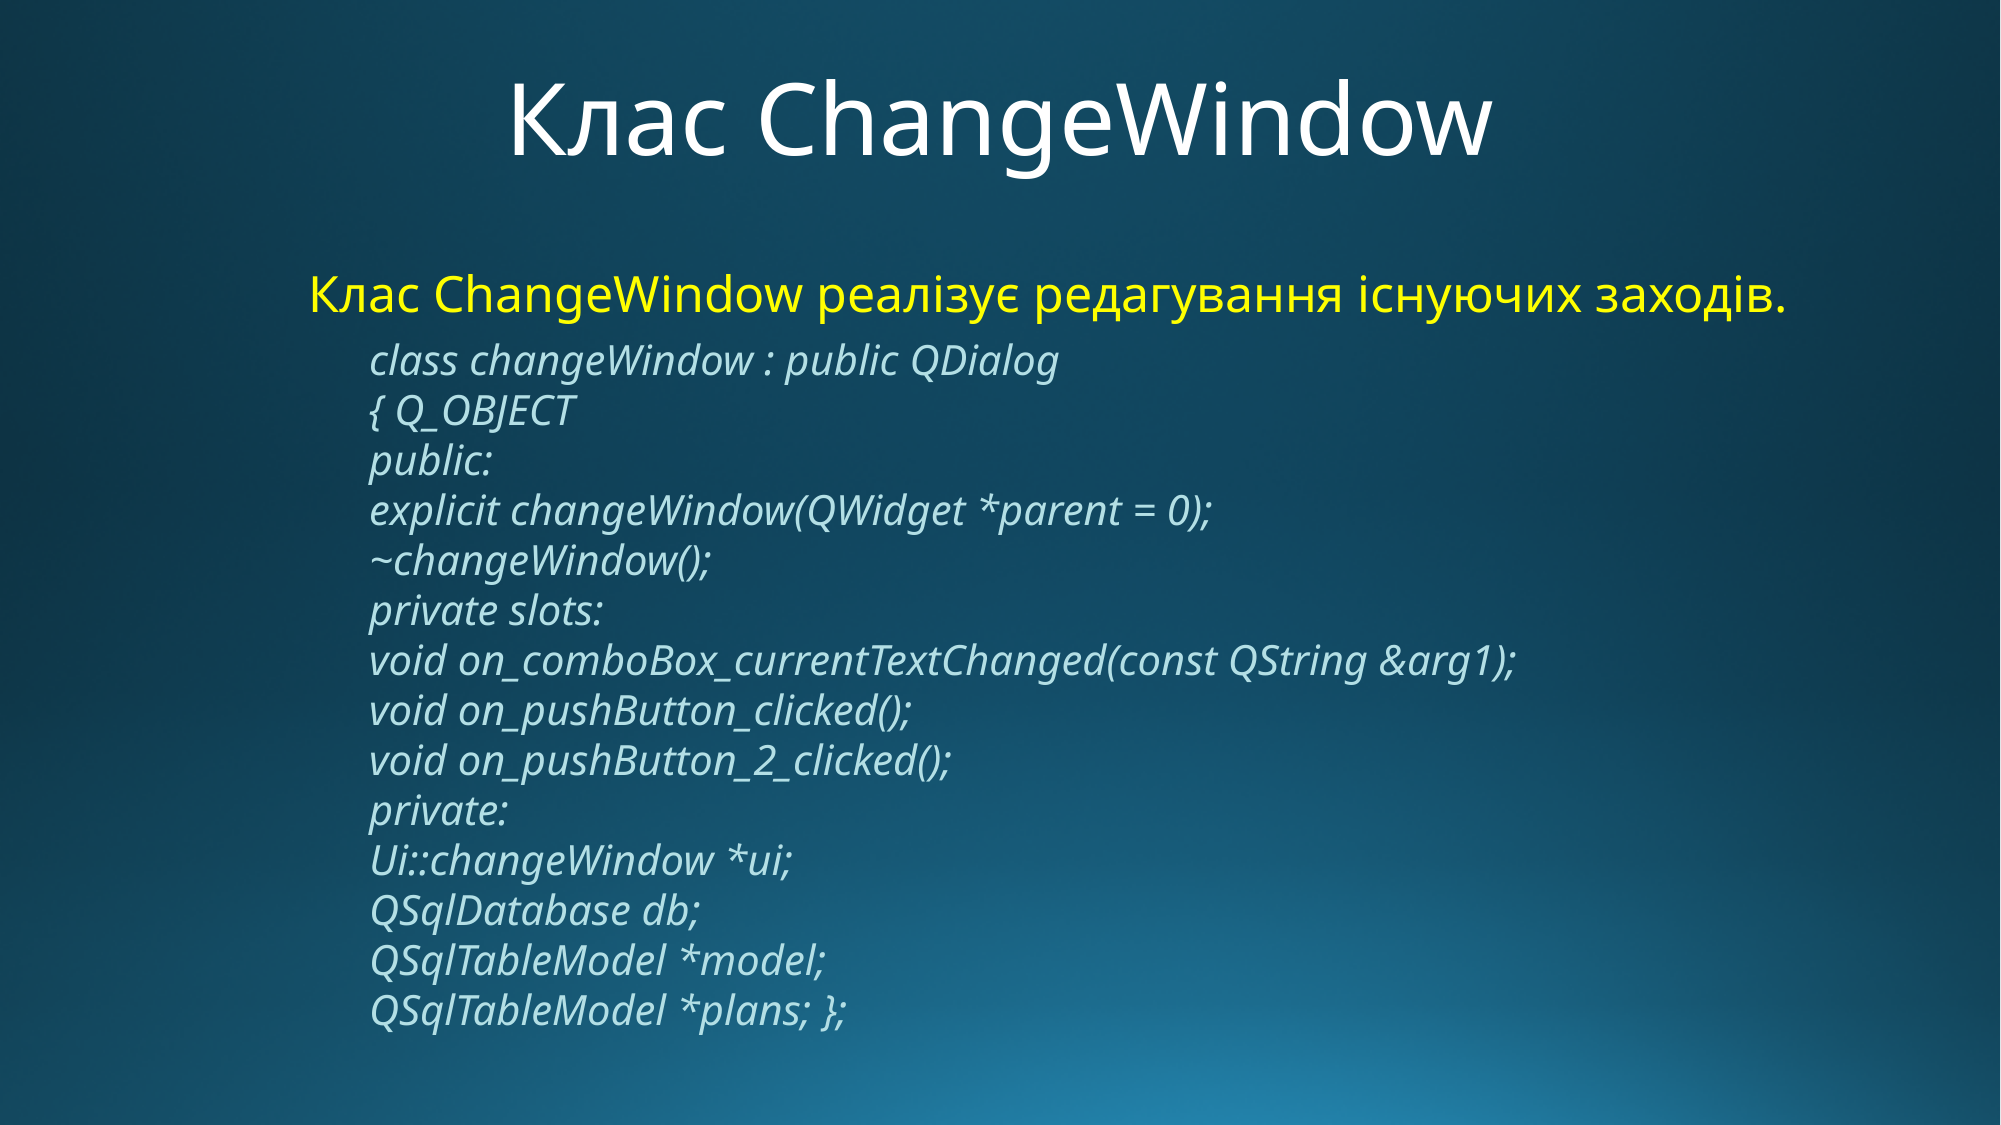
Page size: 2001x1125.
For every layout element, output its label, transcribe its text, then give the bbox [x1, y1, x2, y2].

text_box Клас ChangeWindow [0, 48, 2000, 183]
text_box class changeWindow : public QDialog { Q_OBJECT public: explicit changeWindow(QWidget *parent = 0); ~changeWindow(); private slots: void on_comboBox_currentTextChanged(const QString &arg1); void on_pushButton_clicked(); void on_pushButton_2_clicked(); private: Ui::changeWindow *ui; QSqlDatabase db; QSqlTableModel *model; QSqlTableModel *plans; }; [354, 330, 1544, 1042]
text_box Клас ChangeWindow реалізує редагування існуючих заходів. [293, 255, 1804, 330]
picture [0, 0, 2001, 1125]
